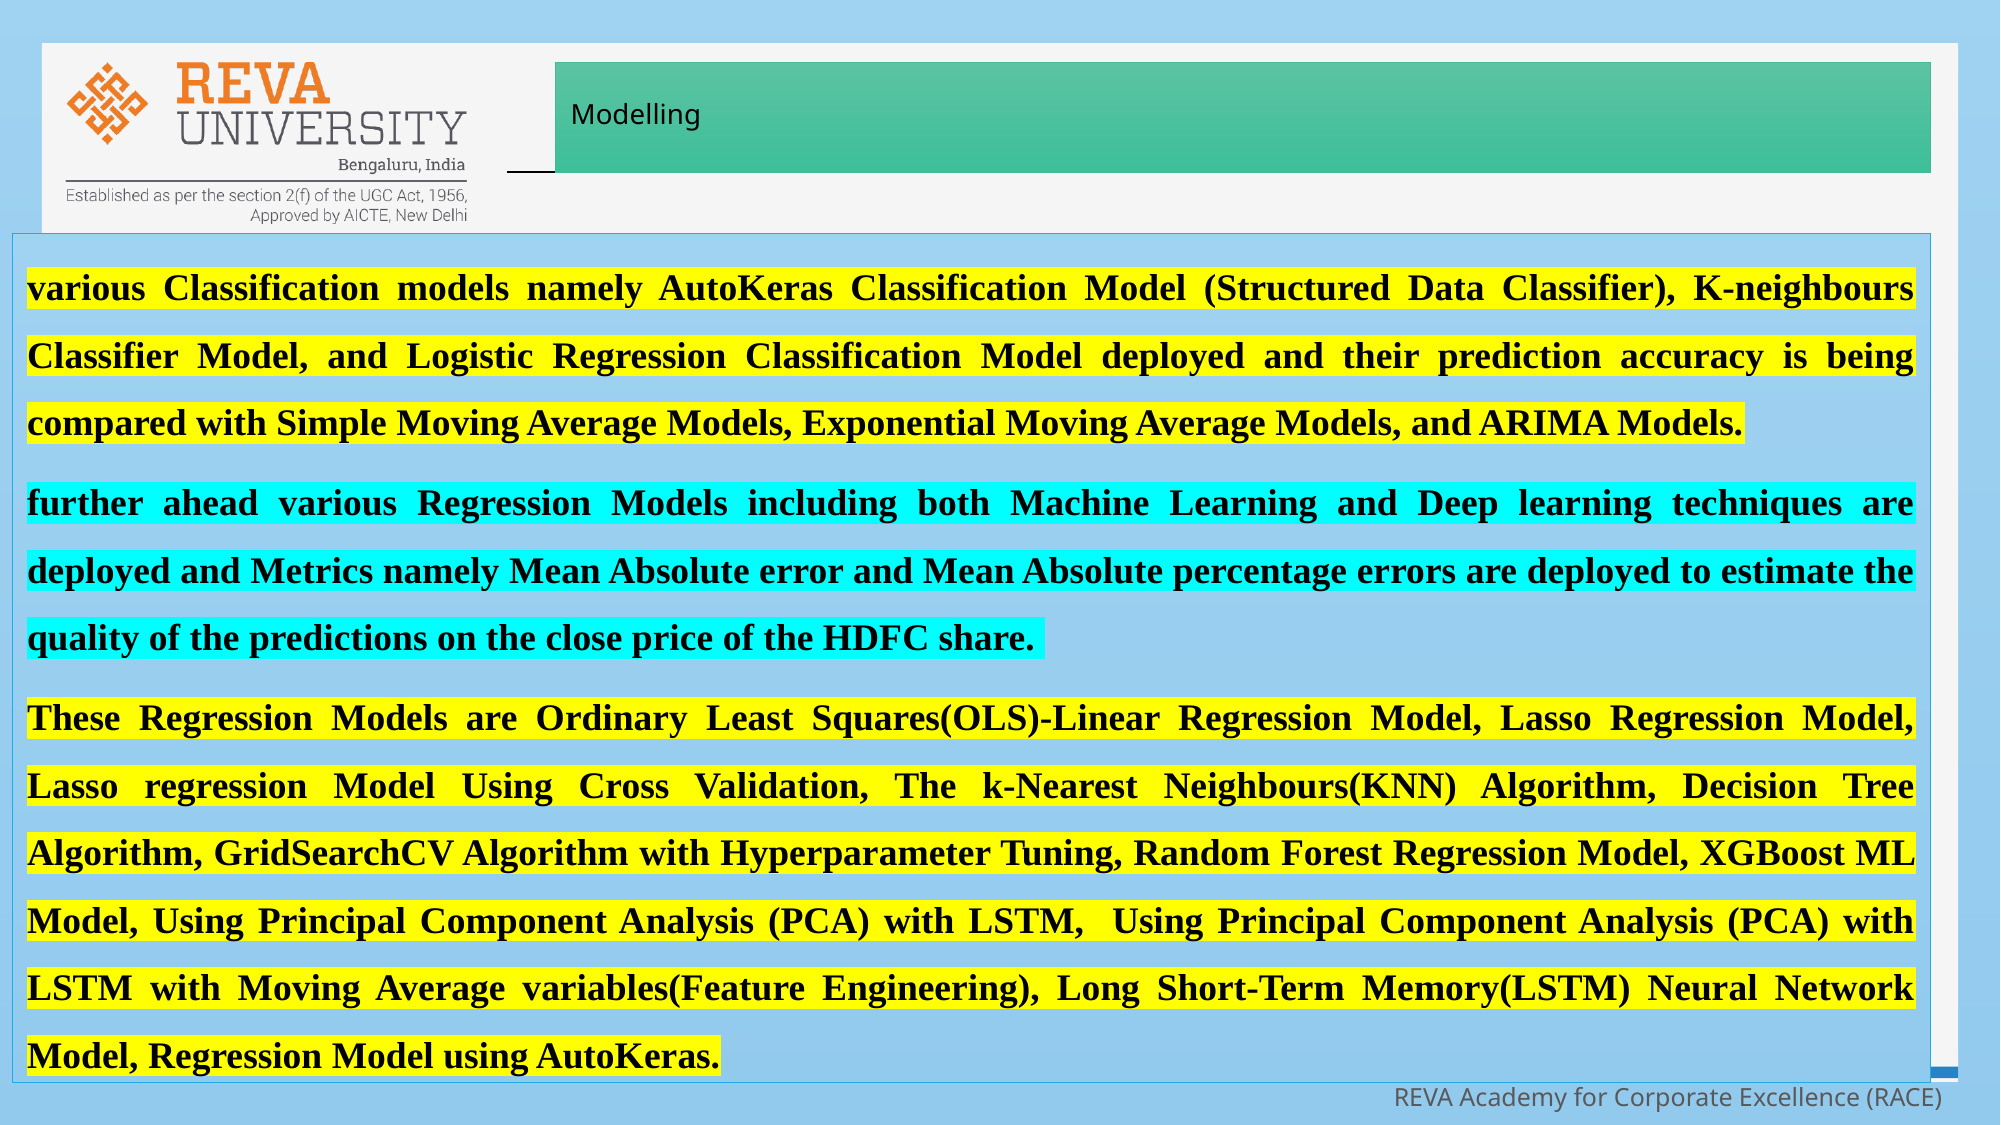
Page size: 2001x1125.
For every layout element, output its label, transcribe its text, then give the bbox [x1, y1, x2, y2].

picture [65, 62, 467, 224]
title Modelling [555, 62, 1931, 173]
text_box various Classification models namely AutoKeras Classification Model (Structured Data Classifier), K-neighbours Classifier Model, and Logistic Regression Classification Model deployed and their prediction accuracy is being compared with Simple Moving Average Models, Exponential Moving Average Models, and ARIMA Models. further ahead various Regression Models including both Machine Learning and Deep learning techniques are deployed and Metrics namely Mean Absolute error and Mean Absolute percentage errors are deployed to estimate the quality of the predictions on the close price of the HDFC share. These Regression Models are Ordinary Least Squares(OLS)-Linear Regression Model, Lasso Regression Model, Lasso regression Model Using Cross Validation, The k-Nearest Neighbours(KNN) Algorithm, Decision Tree Algorithm, GridSearchCV Algorithm with Hyperparameter Tuning, Random Forest Regression Model, XGBoost ML Model, Using Principal Component Analysis (PCA) with LSTM, Using Principal Component Analysis (PCA) with LSTM with Moving Average variables(Feature Engineering), Long Short-Term Memory(LSTM) Neural Network Model, Regression Model using AutoKeras. [12, 233, 1931, 1083]
